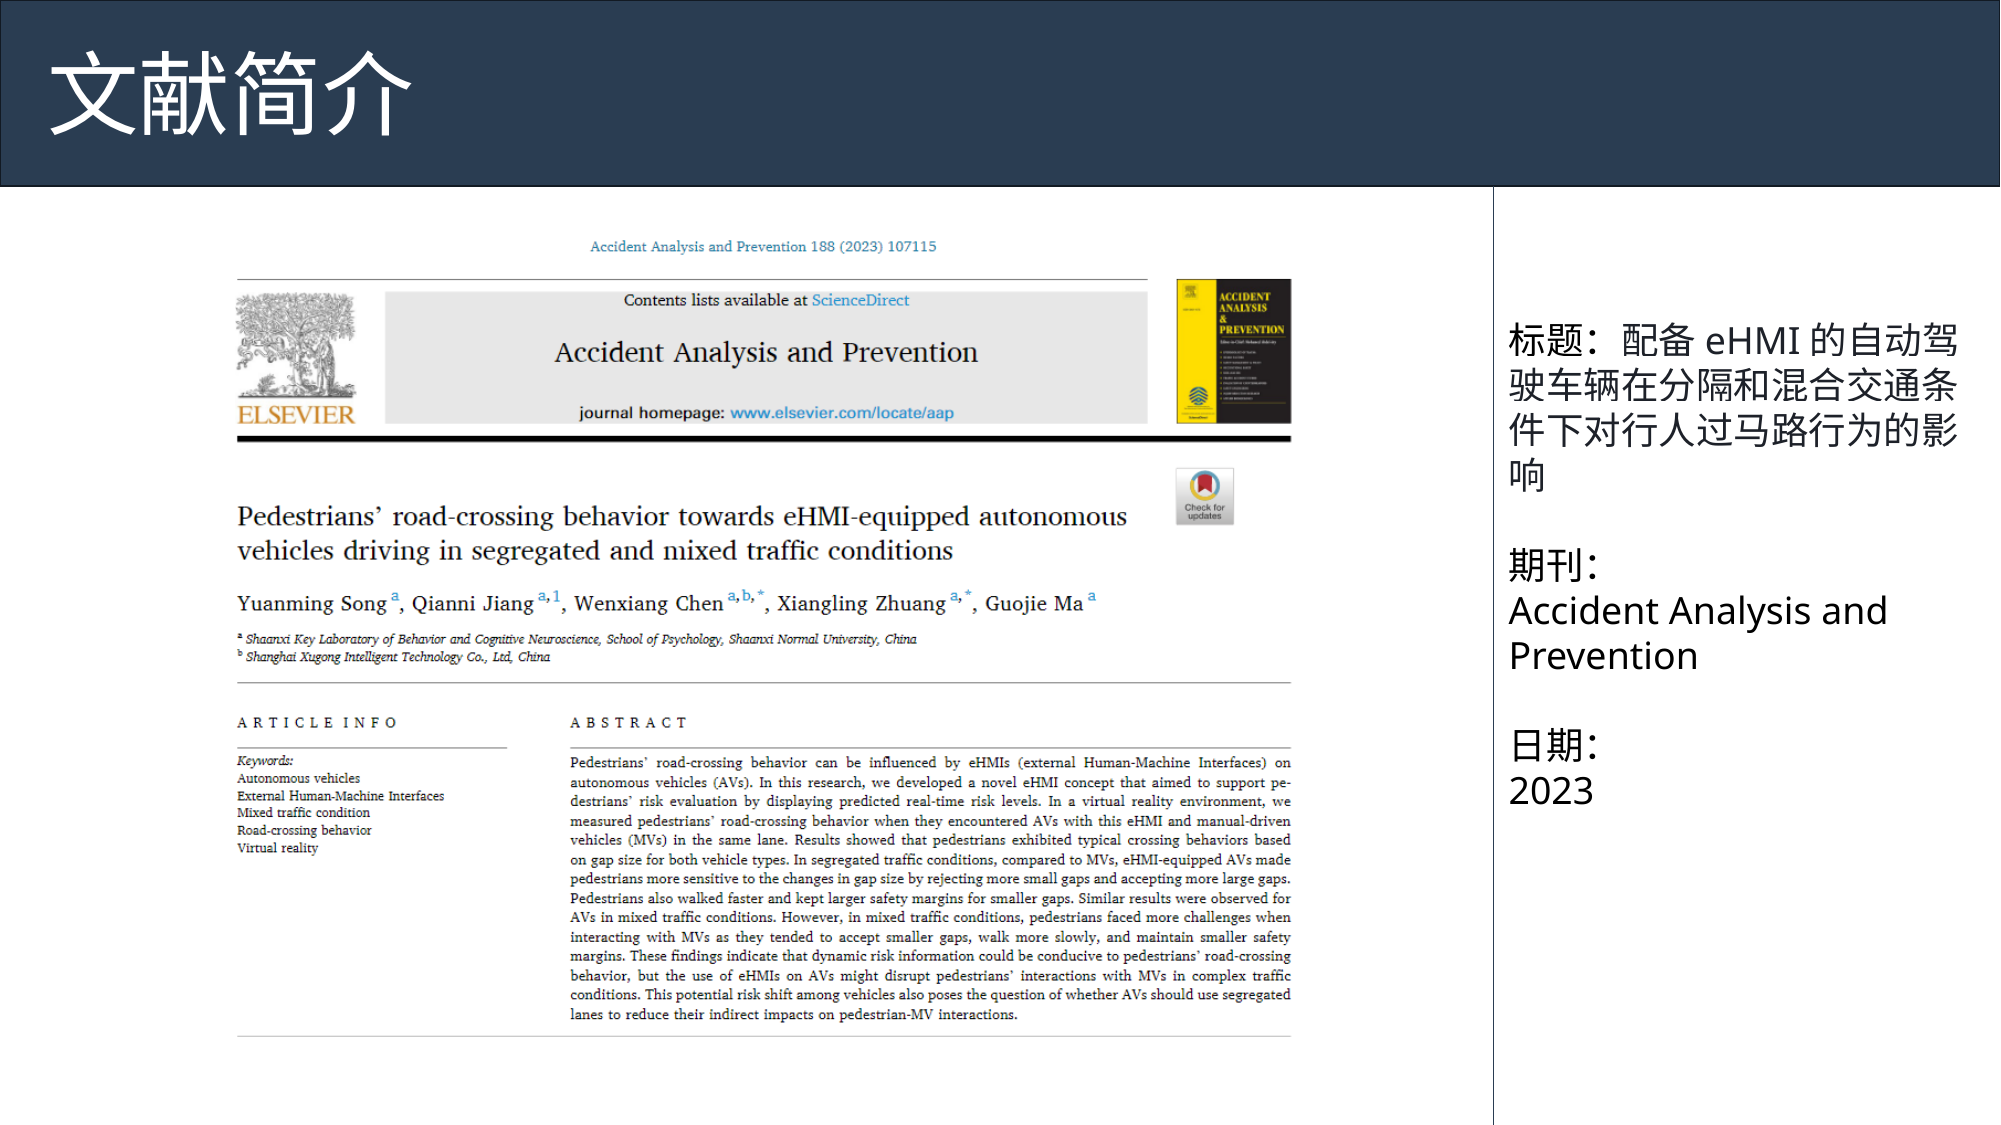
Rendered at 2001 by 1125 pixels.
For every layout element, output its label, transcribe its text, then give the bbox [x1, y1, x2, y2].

picture [169, 205, 1355, 1038]
text_box [0, 0, 2000, 187]
text_box 标题：配备eHMI的自动驾驶车辆在分隔和混合交通条件下对行人过马路行为的影响 期刊： Accident Analysis and Prevention 日期： 2023 [1494, 310, 1995, 820]
text_box 文献简介 [32, 29, 430, 155]
